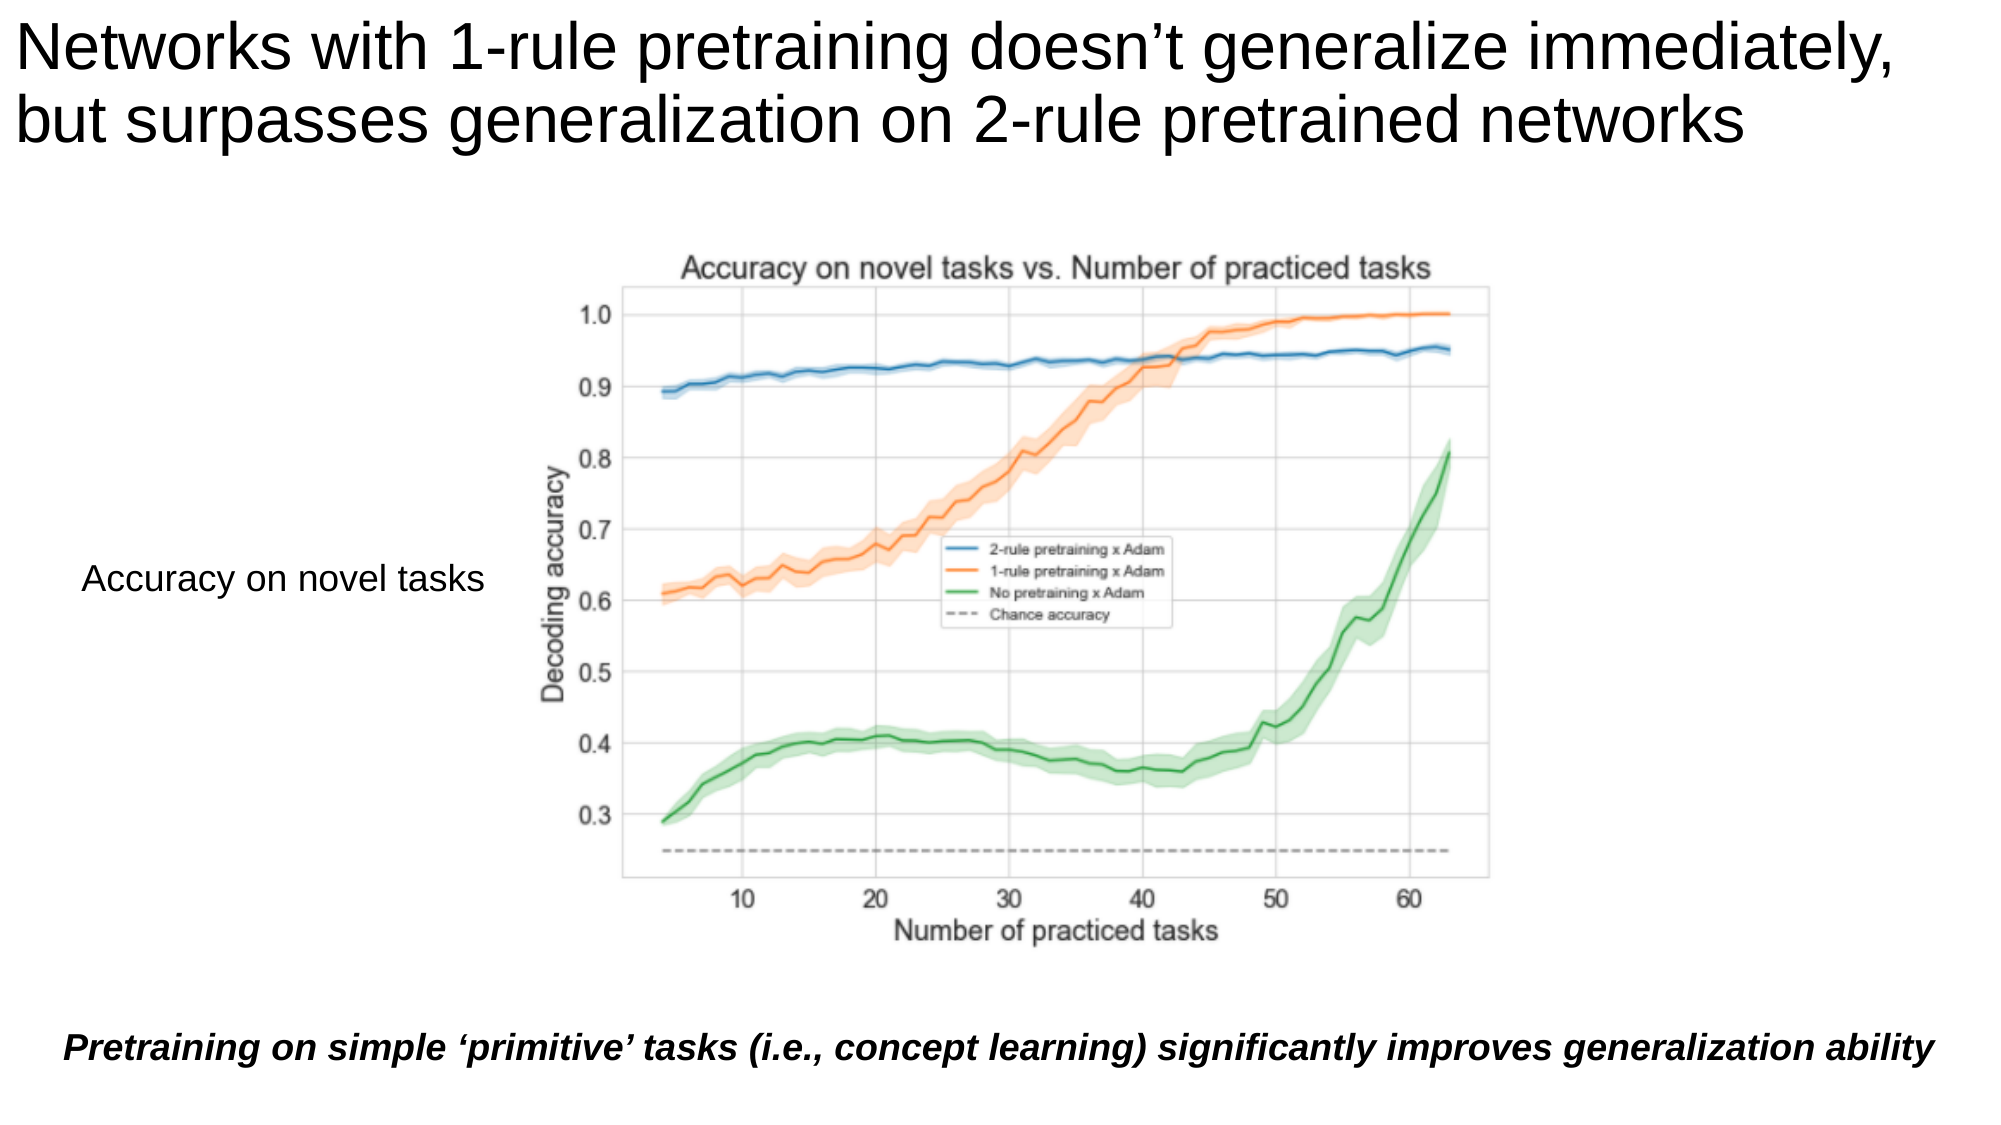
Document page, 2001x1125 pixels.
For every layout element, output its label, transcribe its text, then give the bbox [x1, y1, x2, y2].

picture [486, 245, 1513, 970]
text_box Pretraining on simple ‘primitive’ tasks (i.e., concept learning) significantly improves generalization ability [48, 1015, 1952, 1076]
text_box Accuracy on novel tasks [66, 546, 486, 607]
title Networks with 1-rule pretraining doesn’t generalize immediately, but surpasses generalization on 2-rule pretrained networks [0, 0, 2000, 170]
